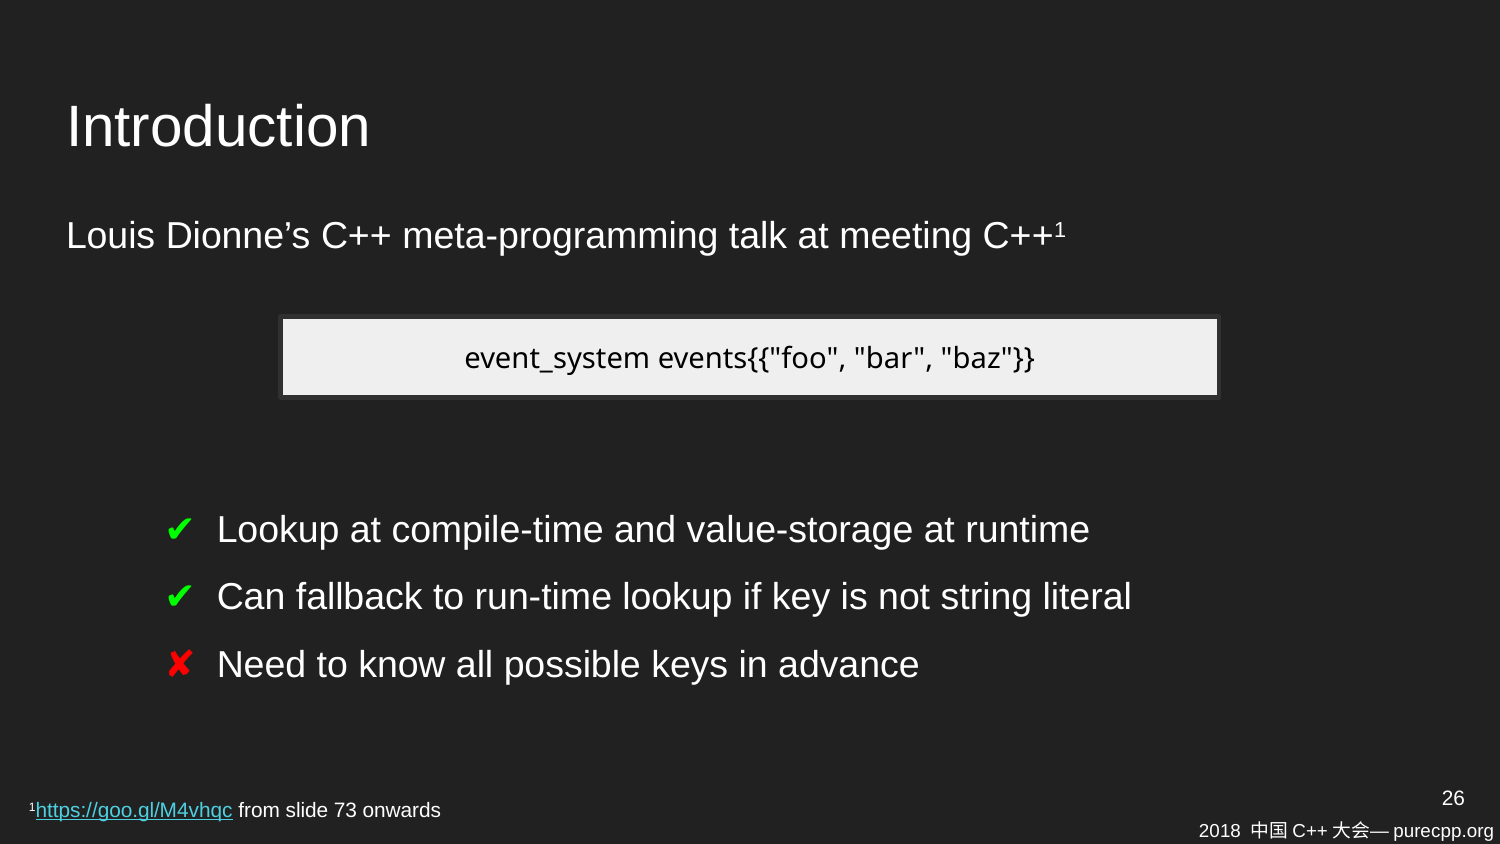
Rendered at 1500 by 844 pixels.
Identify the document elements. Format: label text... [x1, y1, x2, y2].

title Introduction [51, 72, 1449, 167]
list Louis Dionne’s C++ meta-programming talk at meeting C++1 [51, 189, 1449, 276]
text_box 1https://goo.gl/M4vhqc from slide 73 onwards [13, 781, 788, 844]
slide_number 26 [1389, 764, 1480, 830]
text_box event_system events{{"foo", "bar", "baz"}} [280, 316, 1220, 398]
list ✔ Lookup at compile-time and value-storage at runtime ✔ Can fallback to run-time lookup if key is not string literal ✘ Need to know all possible keys in advance [149, 467, 1351, 723]
